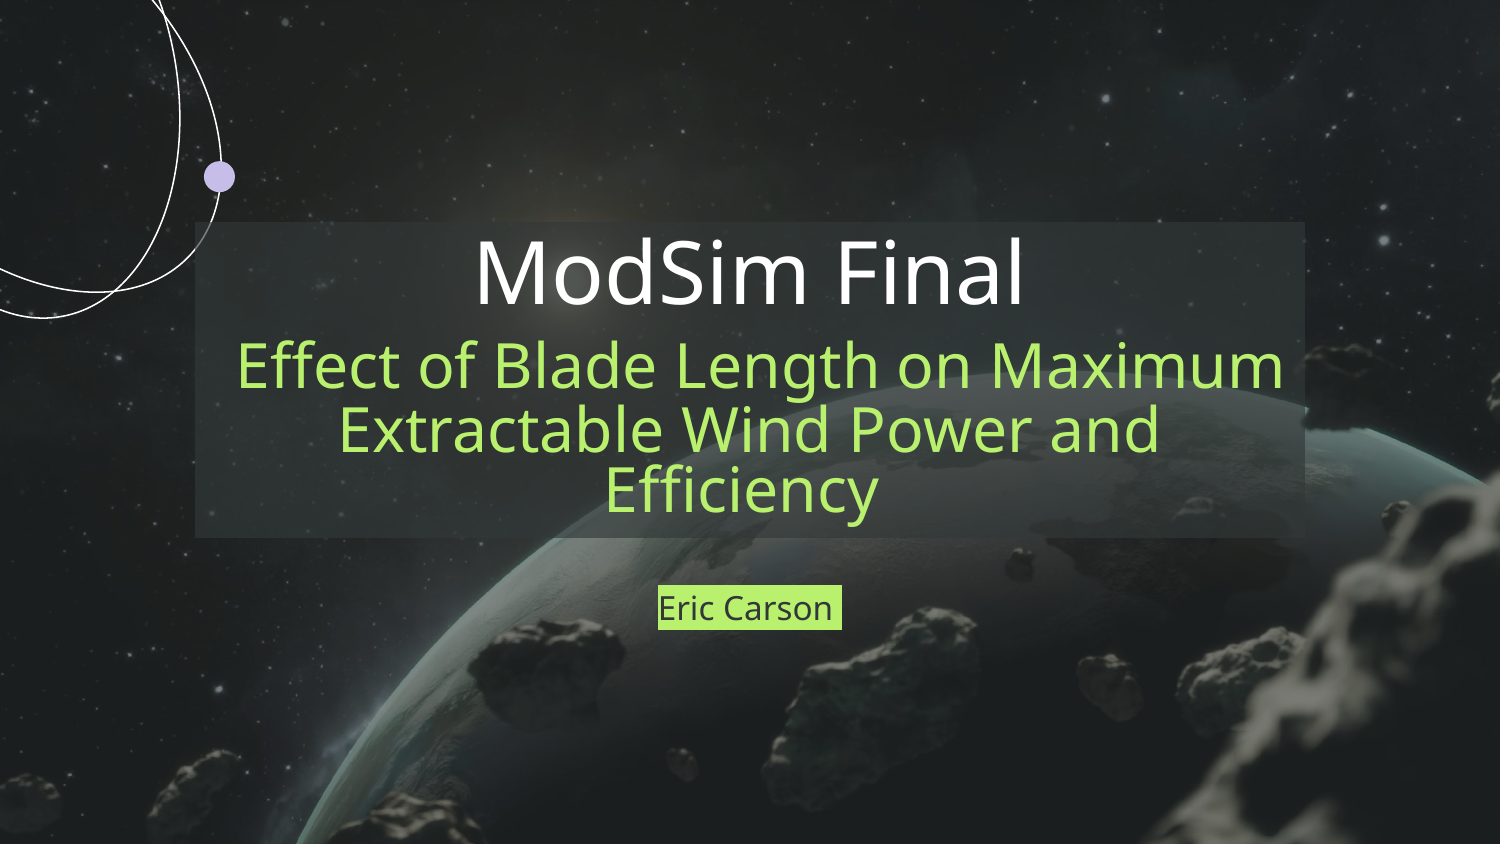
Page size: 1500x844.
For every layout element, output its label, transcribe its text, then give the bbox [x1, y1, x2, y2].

subtitle Eric Carson [378, 564, 1122, 643]
title ModSim Final Effect of Blade Length on Maximum Extractable Wind Power and Efficiency [195, 222, 1305, 538]
